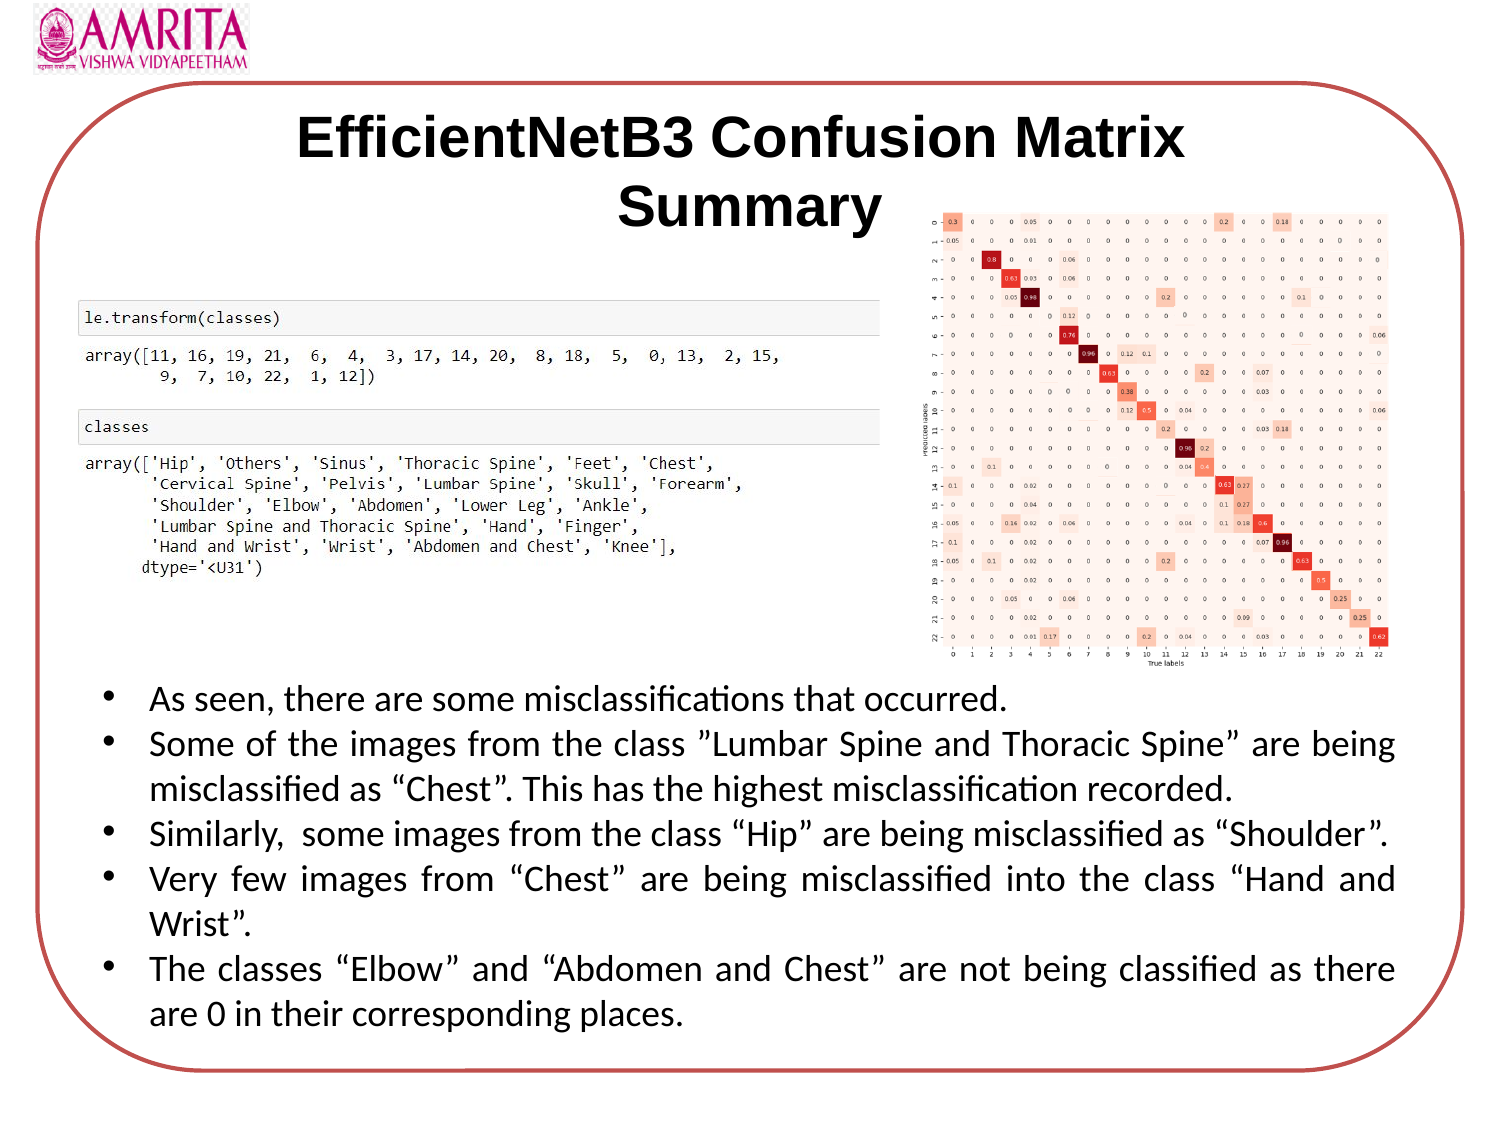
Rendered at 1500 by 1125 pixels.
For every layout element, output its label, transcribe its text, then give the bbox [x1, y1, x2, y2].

picture [33, 2, 251, 76]
picture [77, 267, 880, 592]
title EfficientNetB3 Confusion Matrix Summary [75, 75, 1425, 263]
text_box [35, 139, 911, 1027]
picture [916, 196, 1403, 667]
text_box As seen, there are some misclassifications that occurred. Some of the images from the class ”Lumbar Spine and Thoracic Spine” are being misclassified as “Chest”. This has the highest misclassification recorded. Similarly, some images from the class “Hip” are being misclassified as “Shoulder”. Very few images from “Chest” are being misclassified into the class “Hand and Wrist”. The classes “Elbow” and “Abdomen and Chest” are not being classified as there are 0 in their corresponding places. [87, 666, 1413, 1086]
text_box [1407, 140, 1465, 1027]
